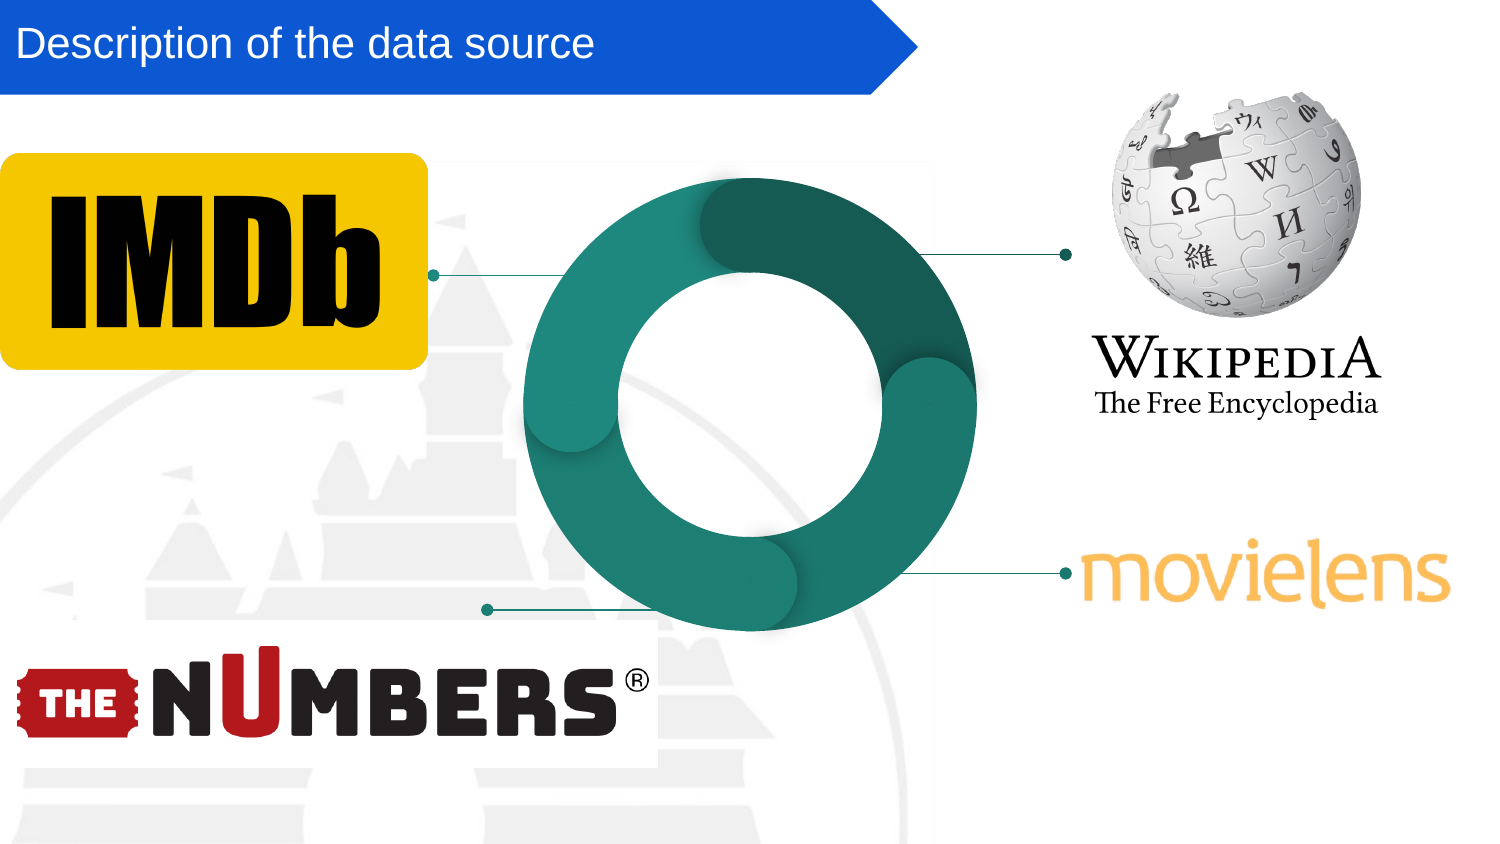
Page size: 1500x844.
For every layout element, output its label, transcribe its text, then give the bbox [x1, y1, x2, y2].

text_box Description of the data source [0, 0, 883, 135]
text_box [440, 94, 1060, 715]
picture [0, 0, 1500, 844]
text_box [883, 12, 918, 82]
